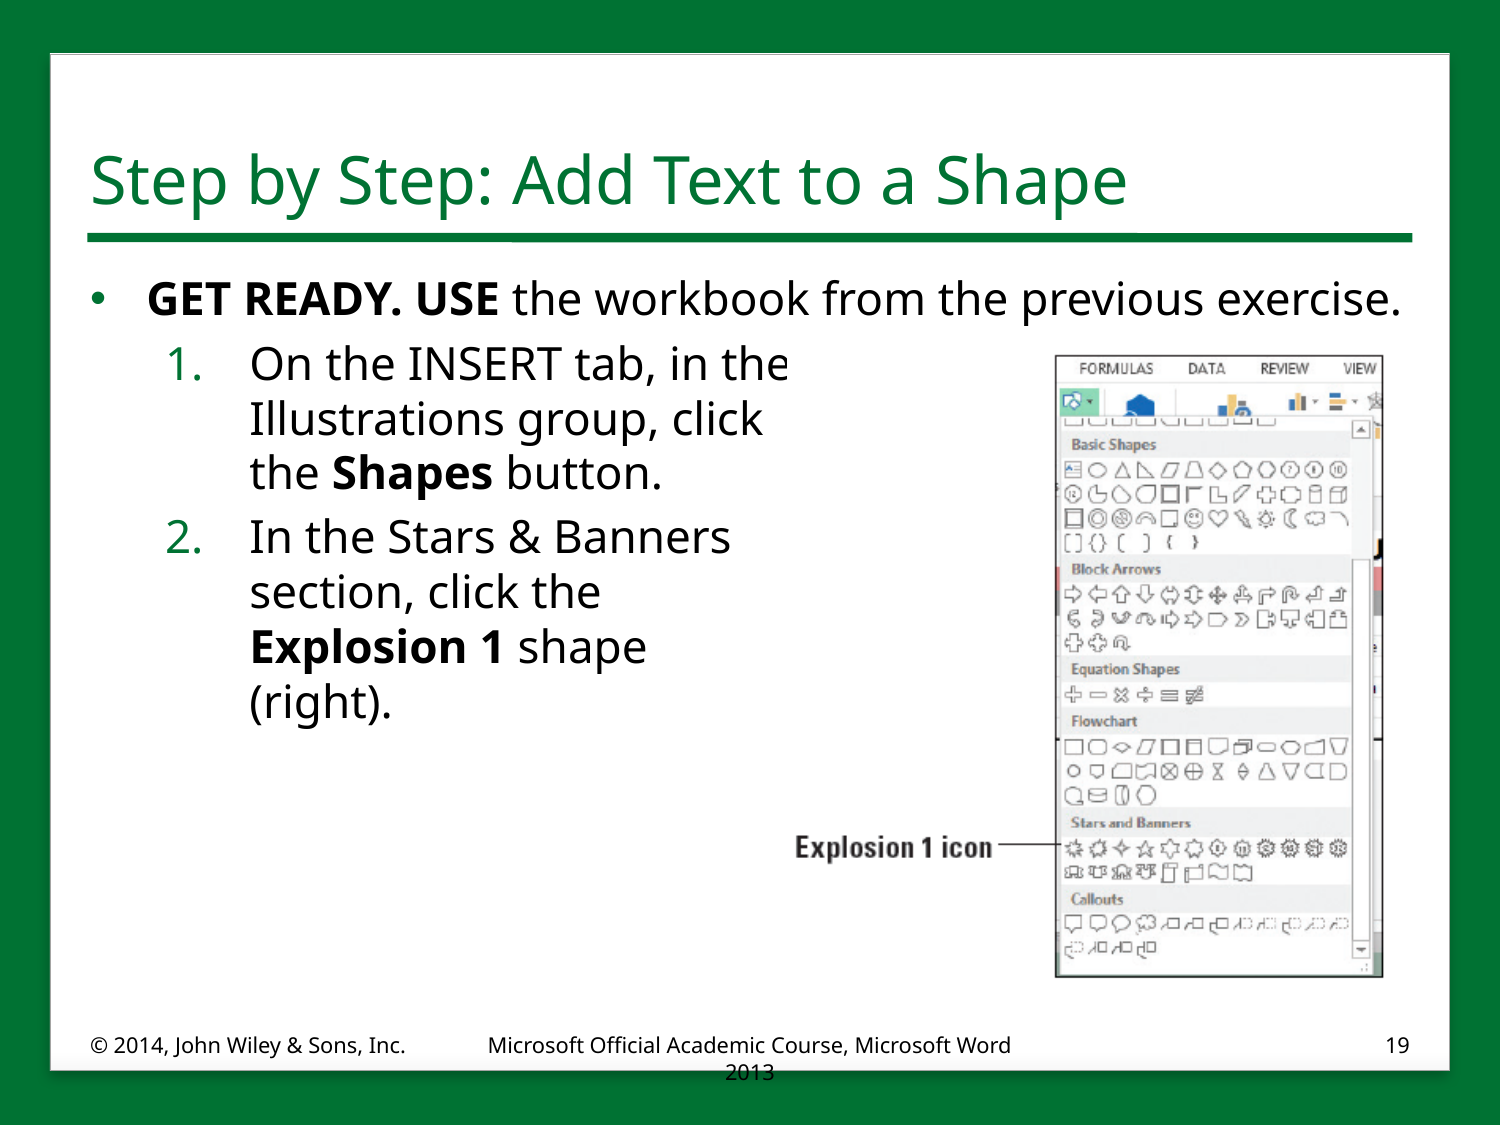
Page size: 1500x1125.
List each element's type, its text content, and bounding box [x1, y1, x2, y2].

list GET READY. USE the workbook from the previous exercise. On the INSERT tab, in the Illustrations group, click the Shapes button. In the Stars & Banners section, click the Explosion 1 shape (right). [75, 262, 1425, 1063]
picture [787, 349, 1394, 986]
footer Microsoft Official Academic Course, Microsoft Word 2013 [449, 1024, 1051, 1103]
slide_number 19 [1074, 1024, 1426, 1103]
slide_number © 2014, John Wiley & Sons, Inc. [74, 1024, 426, 1103]
title Step by Step: Add Text to a Shape [74, 74, 1426, 226]
